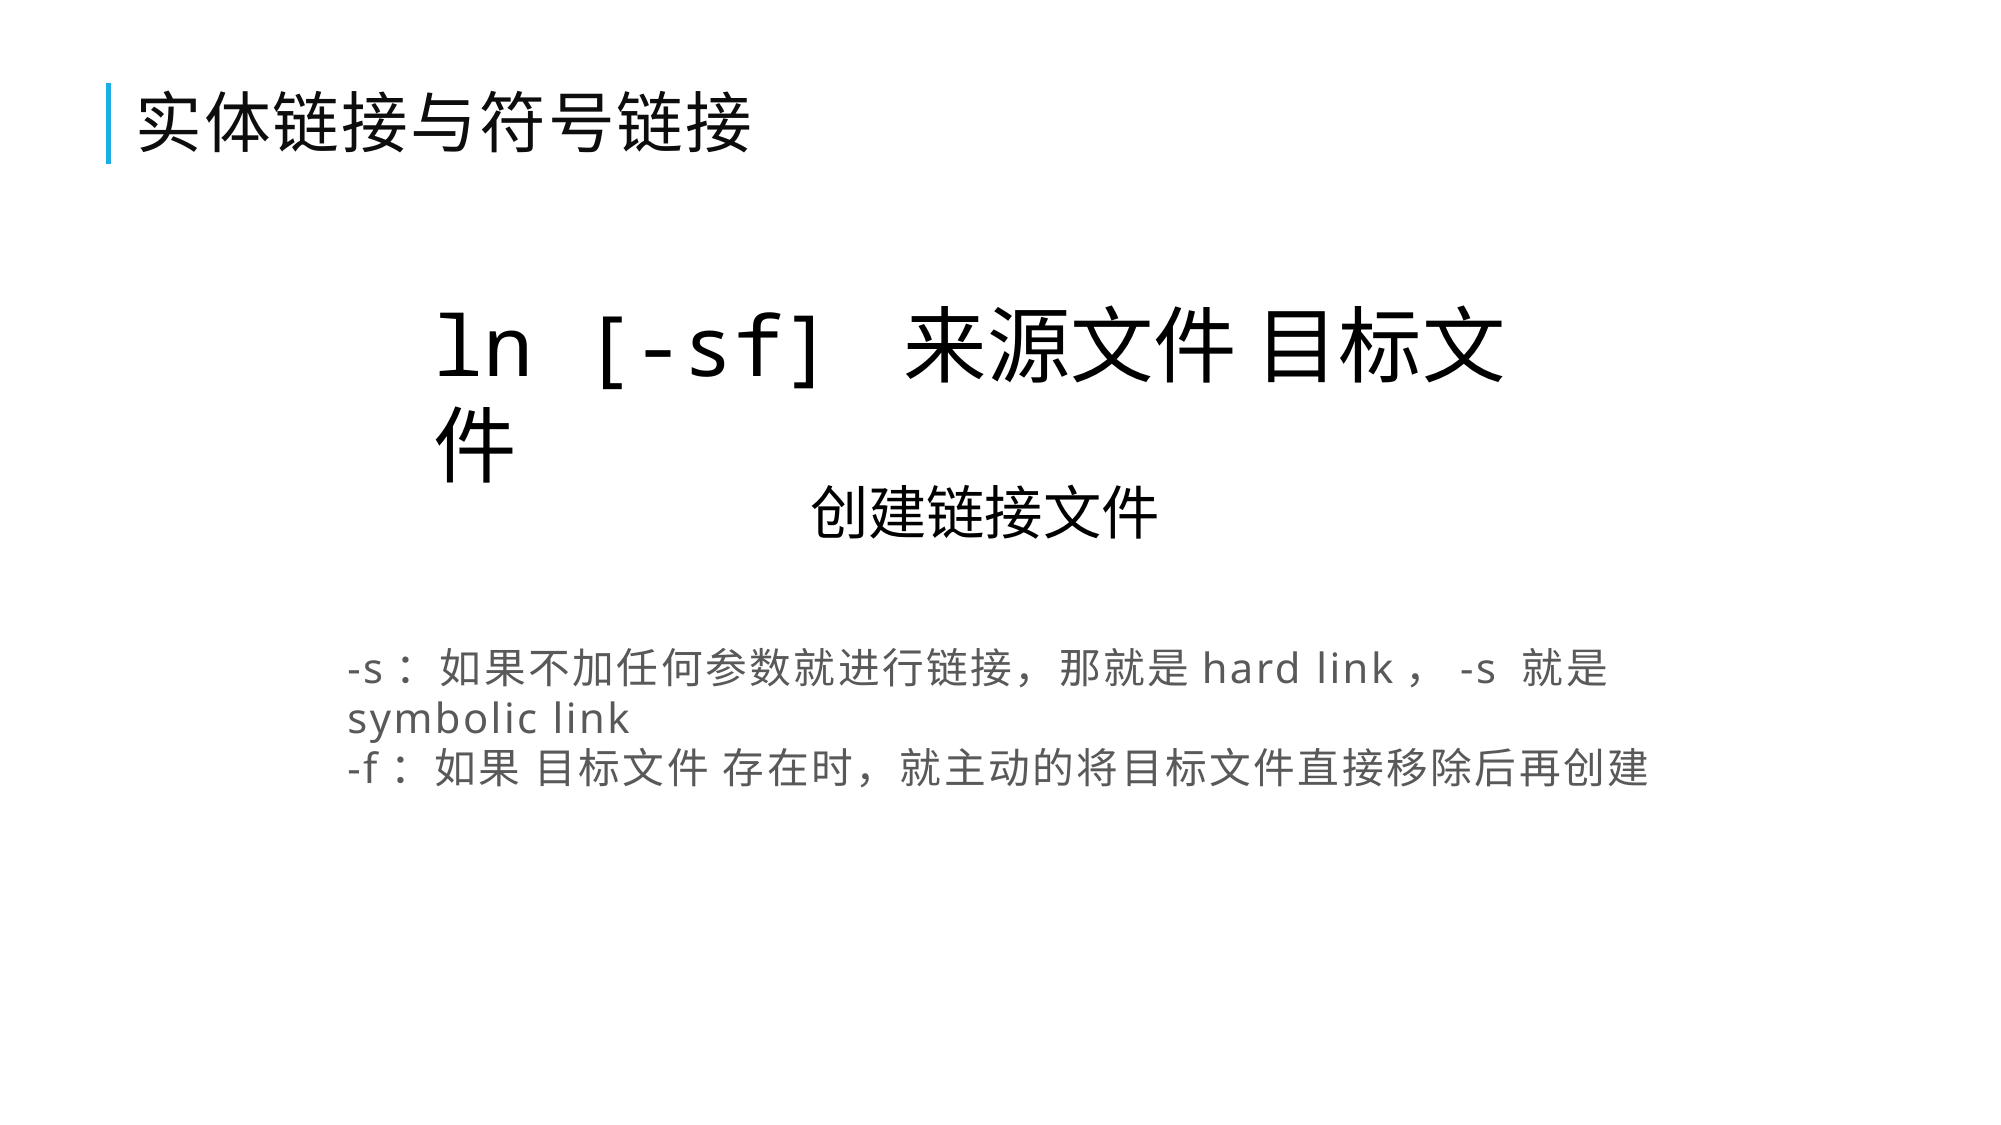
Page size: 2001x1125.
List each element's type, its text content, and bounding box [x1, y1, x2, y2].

text_box ln [-sf] 来源文件 目标文件 [419, 285, 1581, 501]
text_box 创建链接文件 [795, 468, 1180, 554]
text_box -s：如果不加任何参数就进行链接，那就是hard link，-s 就是symbolic link -f：如果 目标文件 存在时，就主动的将目标文件直接移除后再创建 [332, 634, 1668, 800]
title 实体链接与符号链接 [120, 77, 1010, 180]
